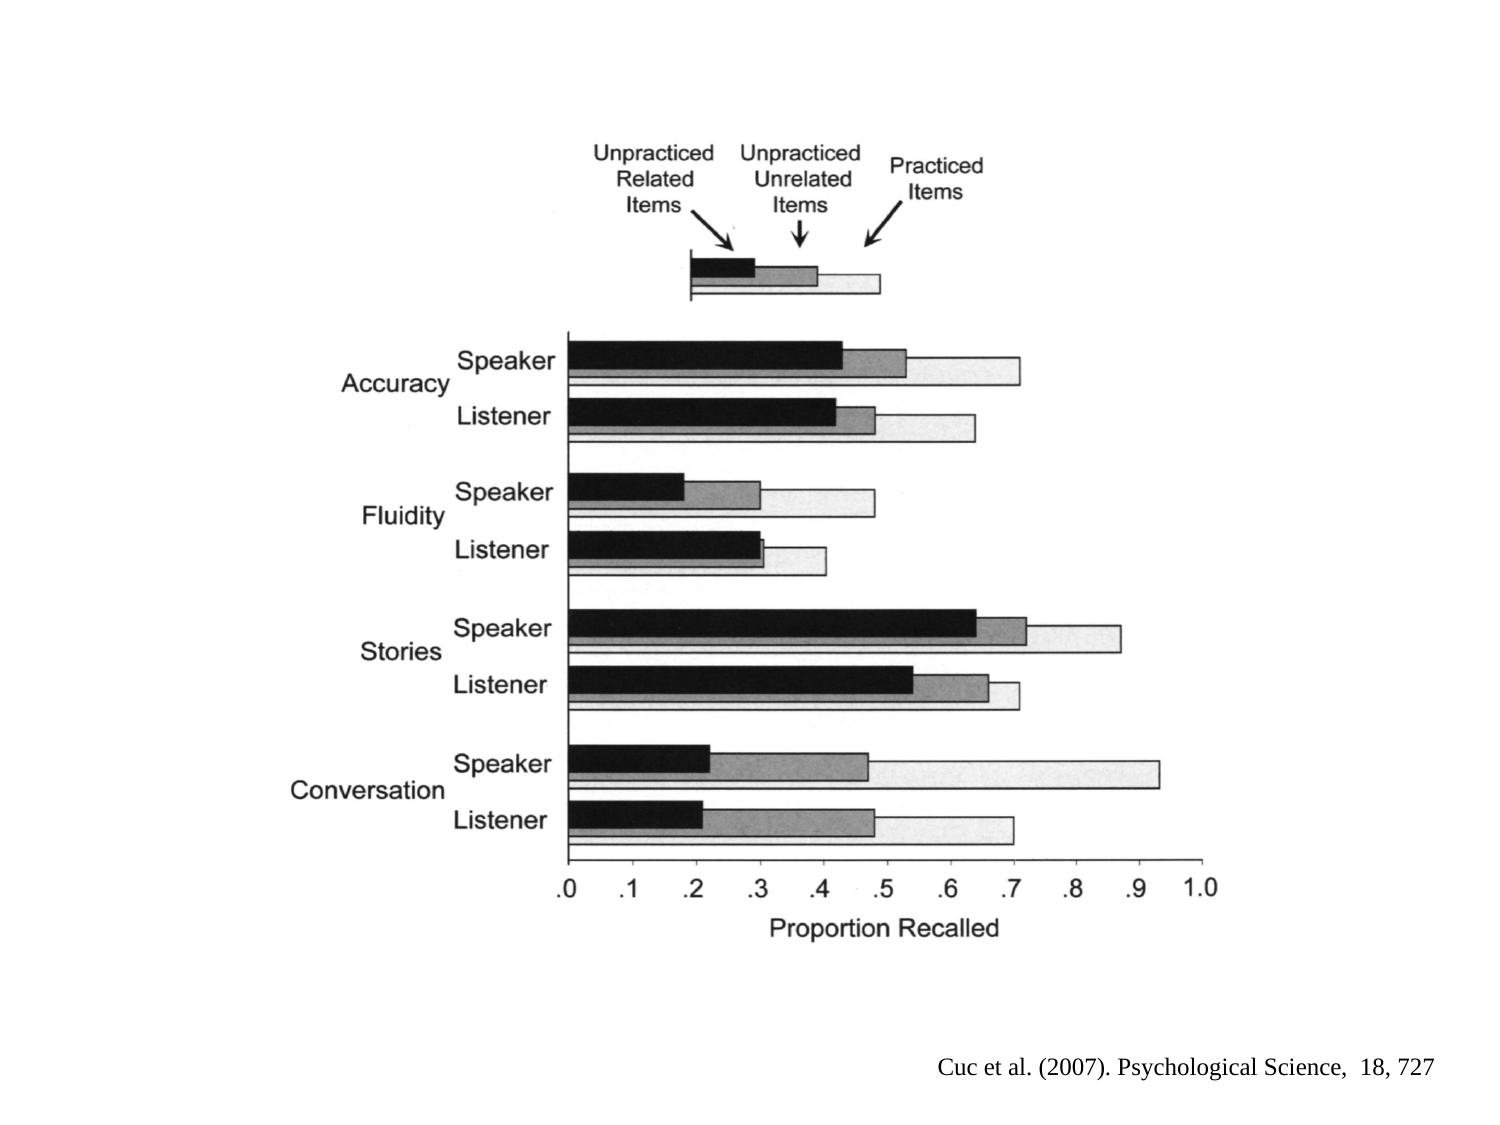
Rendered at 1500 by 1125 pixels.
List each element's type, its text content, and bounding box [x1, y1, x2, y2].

picture [272, 115, 1240, 957]
text_box Cuc et al. (2007). Psychological Science, 18, 727 [922, 1043, 1451, 1088]
